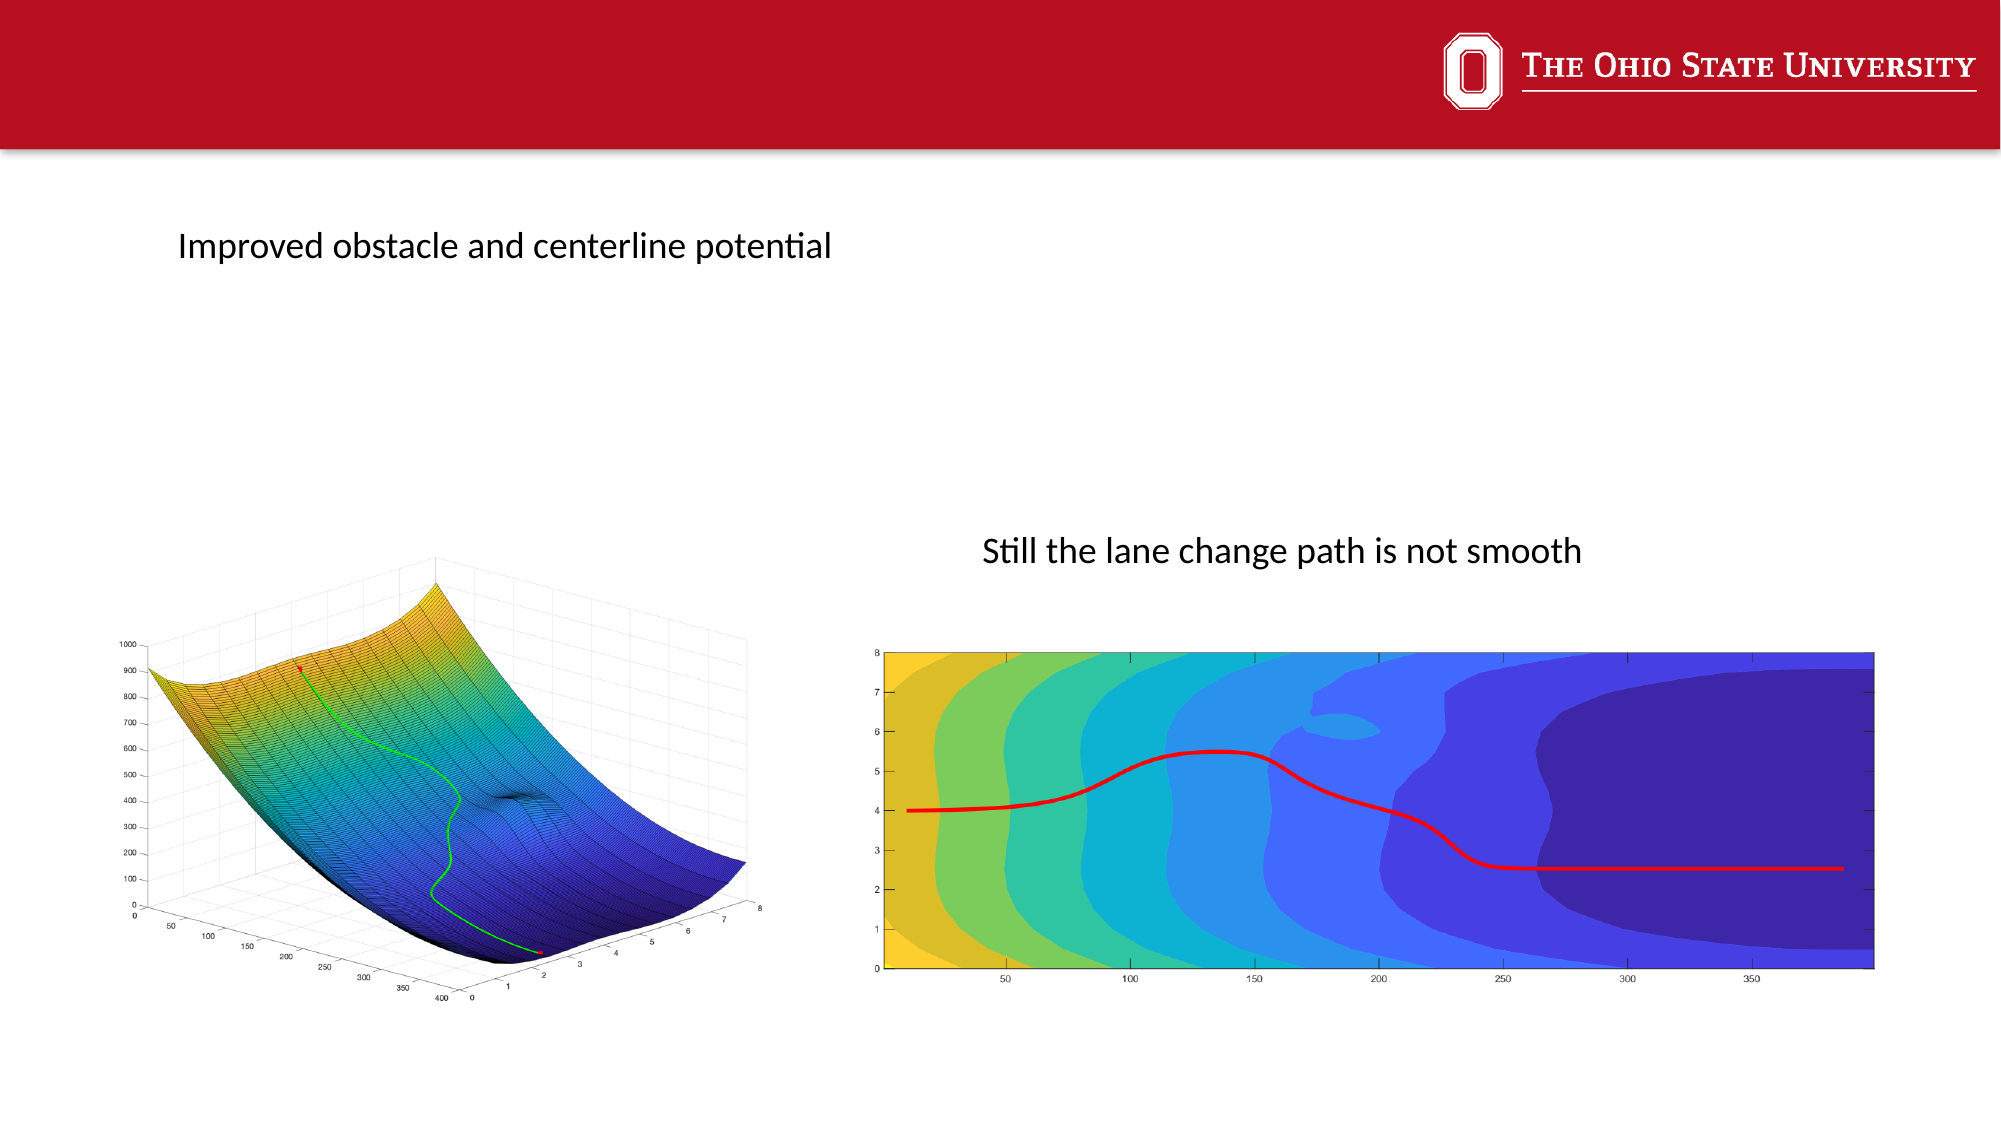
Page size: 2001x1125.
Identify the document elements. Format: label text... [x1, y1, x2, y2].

picture [47, 518, 1994, 1047]
picture [1443, 32, 1977, 110]
text_box Still the lane change path is not smooth [974, 518, 1592, 579]
text_box Improved obstacle and centerline potential [170, 213, 849, 274]
